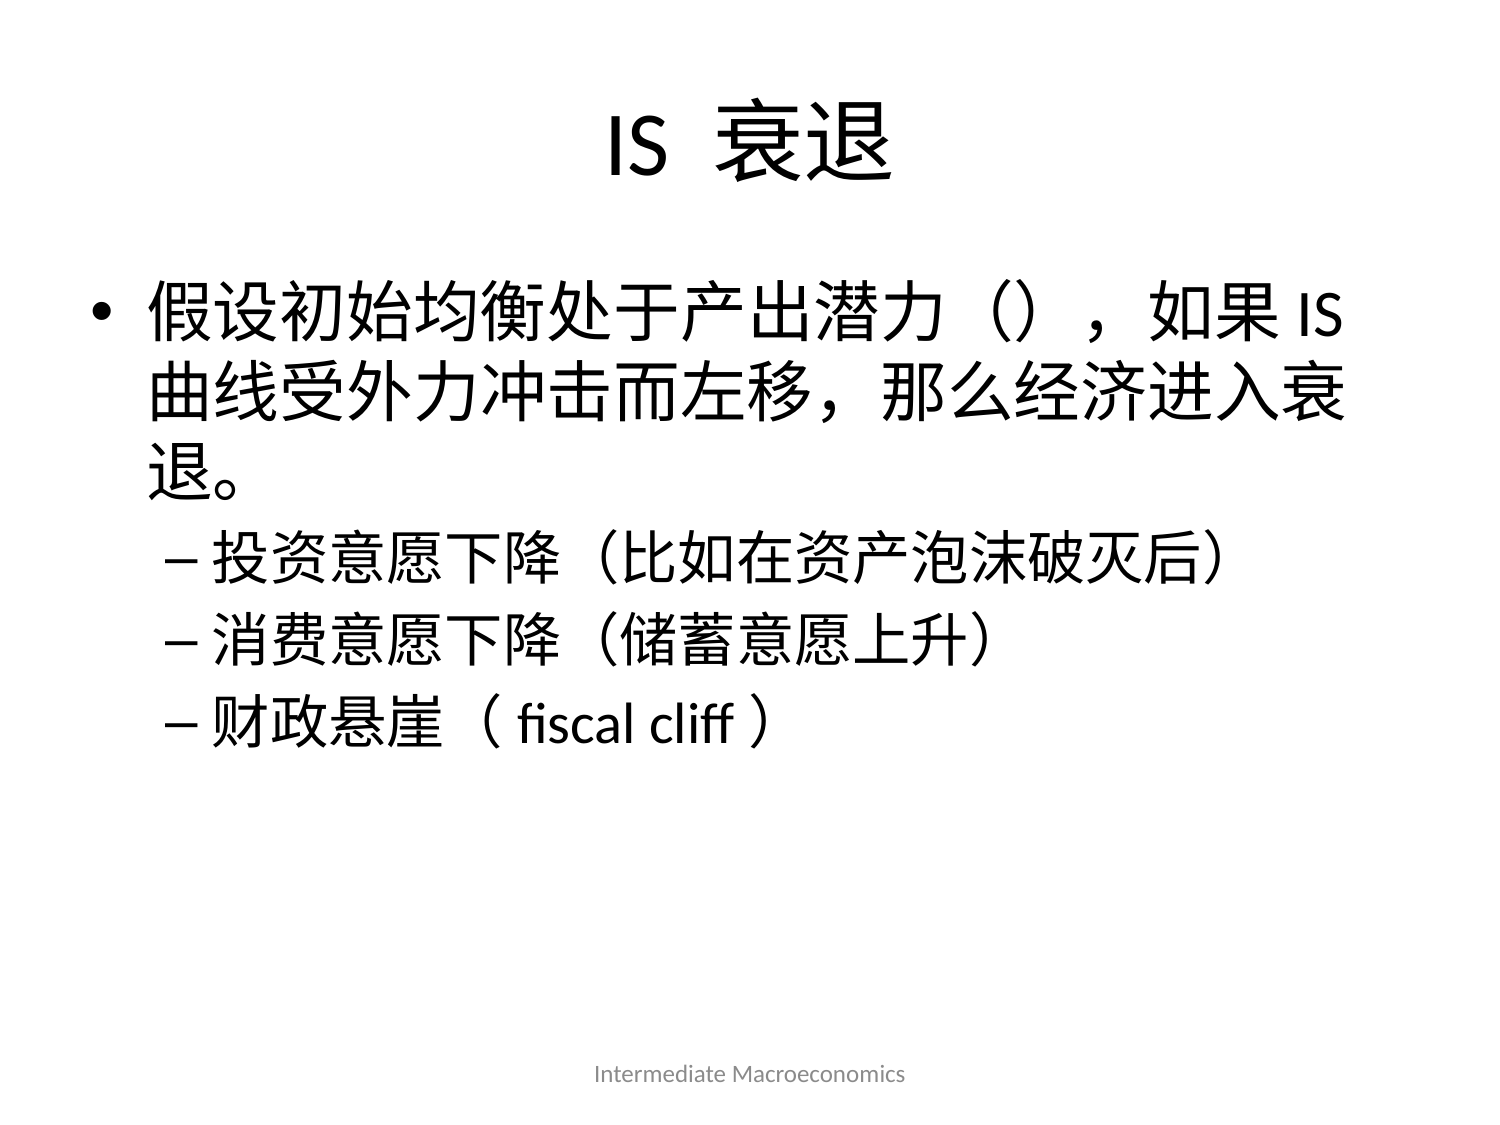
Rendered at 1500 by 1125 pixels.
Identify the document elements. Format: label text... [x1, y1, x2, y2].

footer Intermediate Macroeconomics [512, 1042, 988, 1103]
title IS 衰退 [75, 45, 1425, 233]
